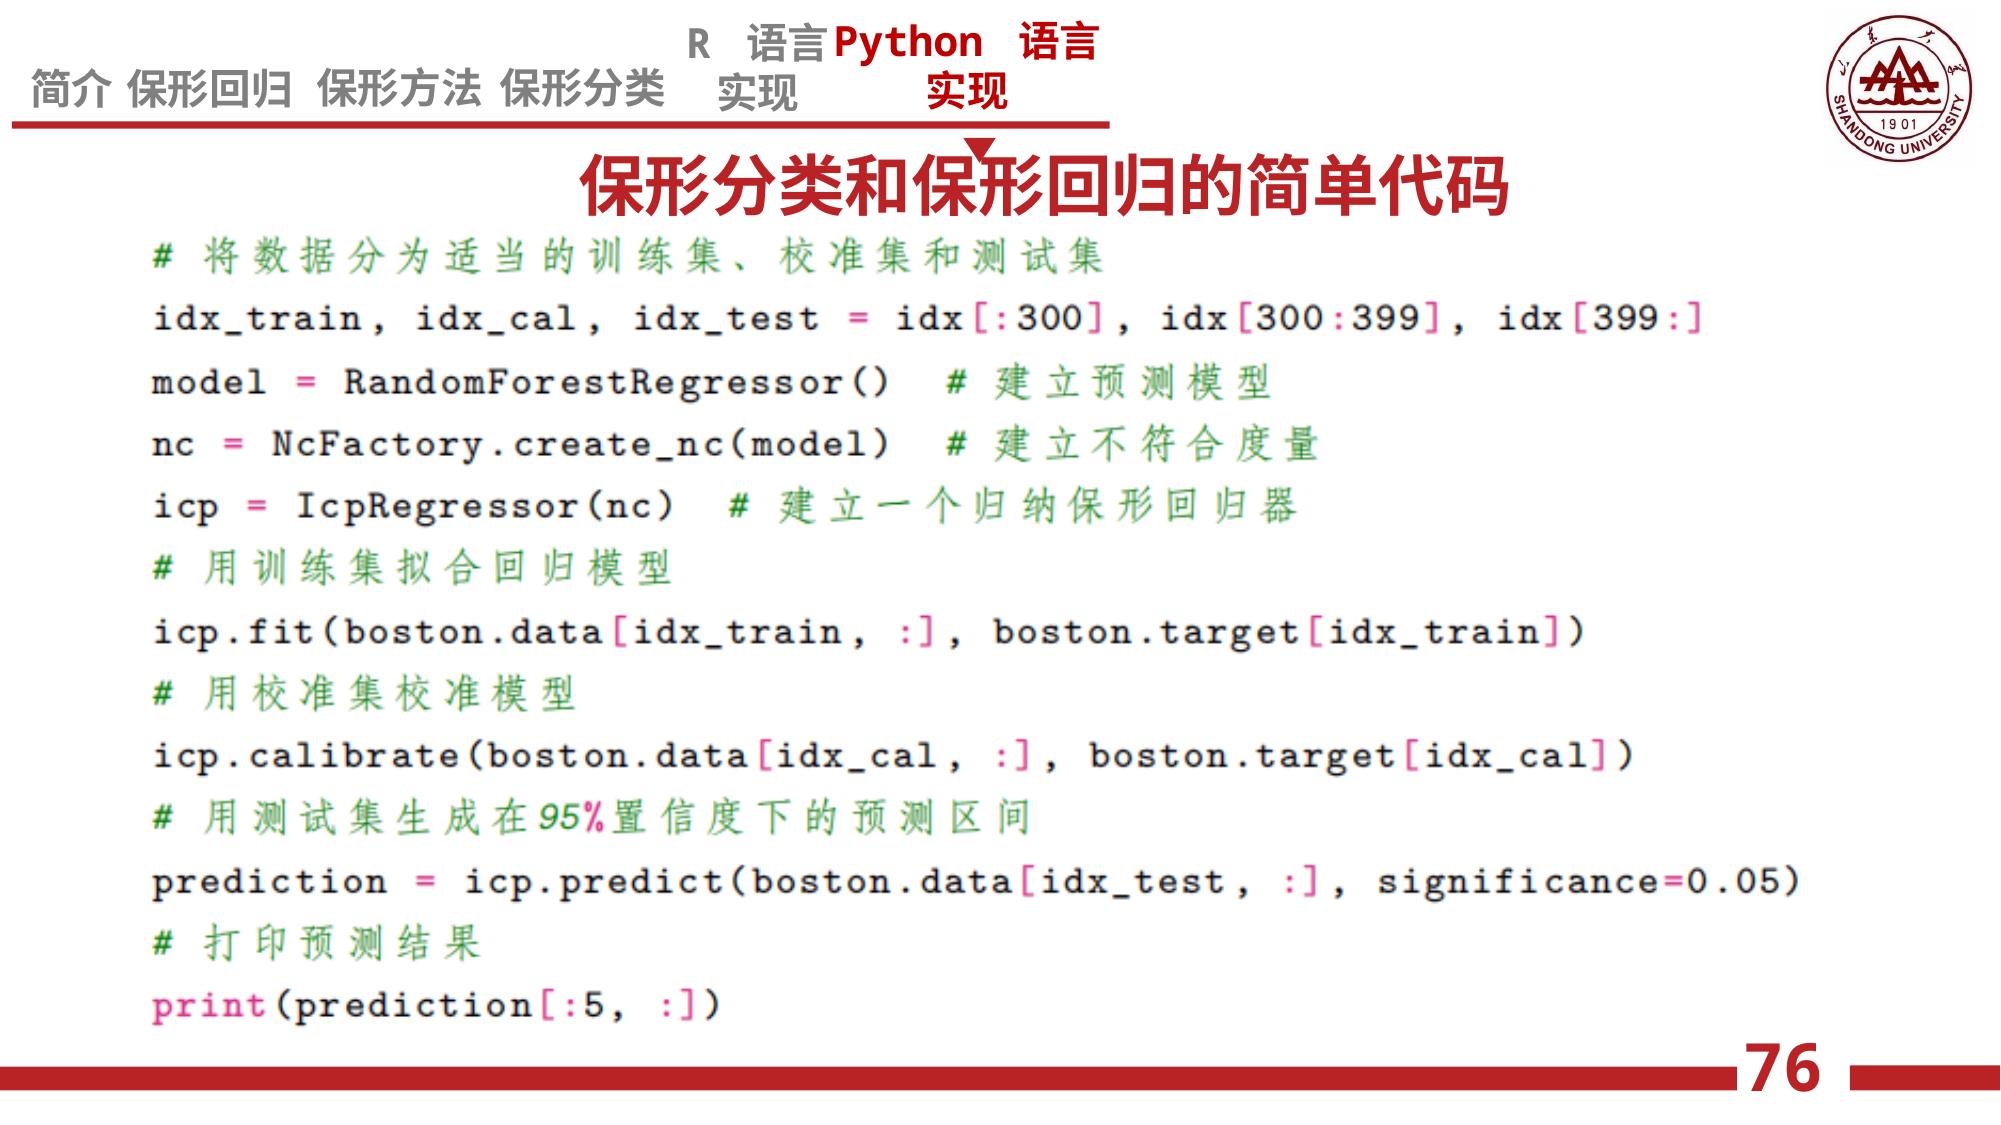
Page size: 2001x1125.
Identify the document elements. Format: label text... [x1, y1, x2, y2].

text_box 保形分类和保形回归的简单代码 [563, 136, 1528, 231]
picture [1820, 9, 1977, 167]
picture [138, 231, 1846, 1033]
